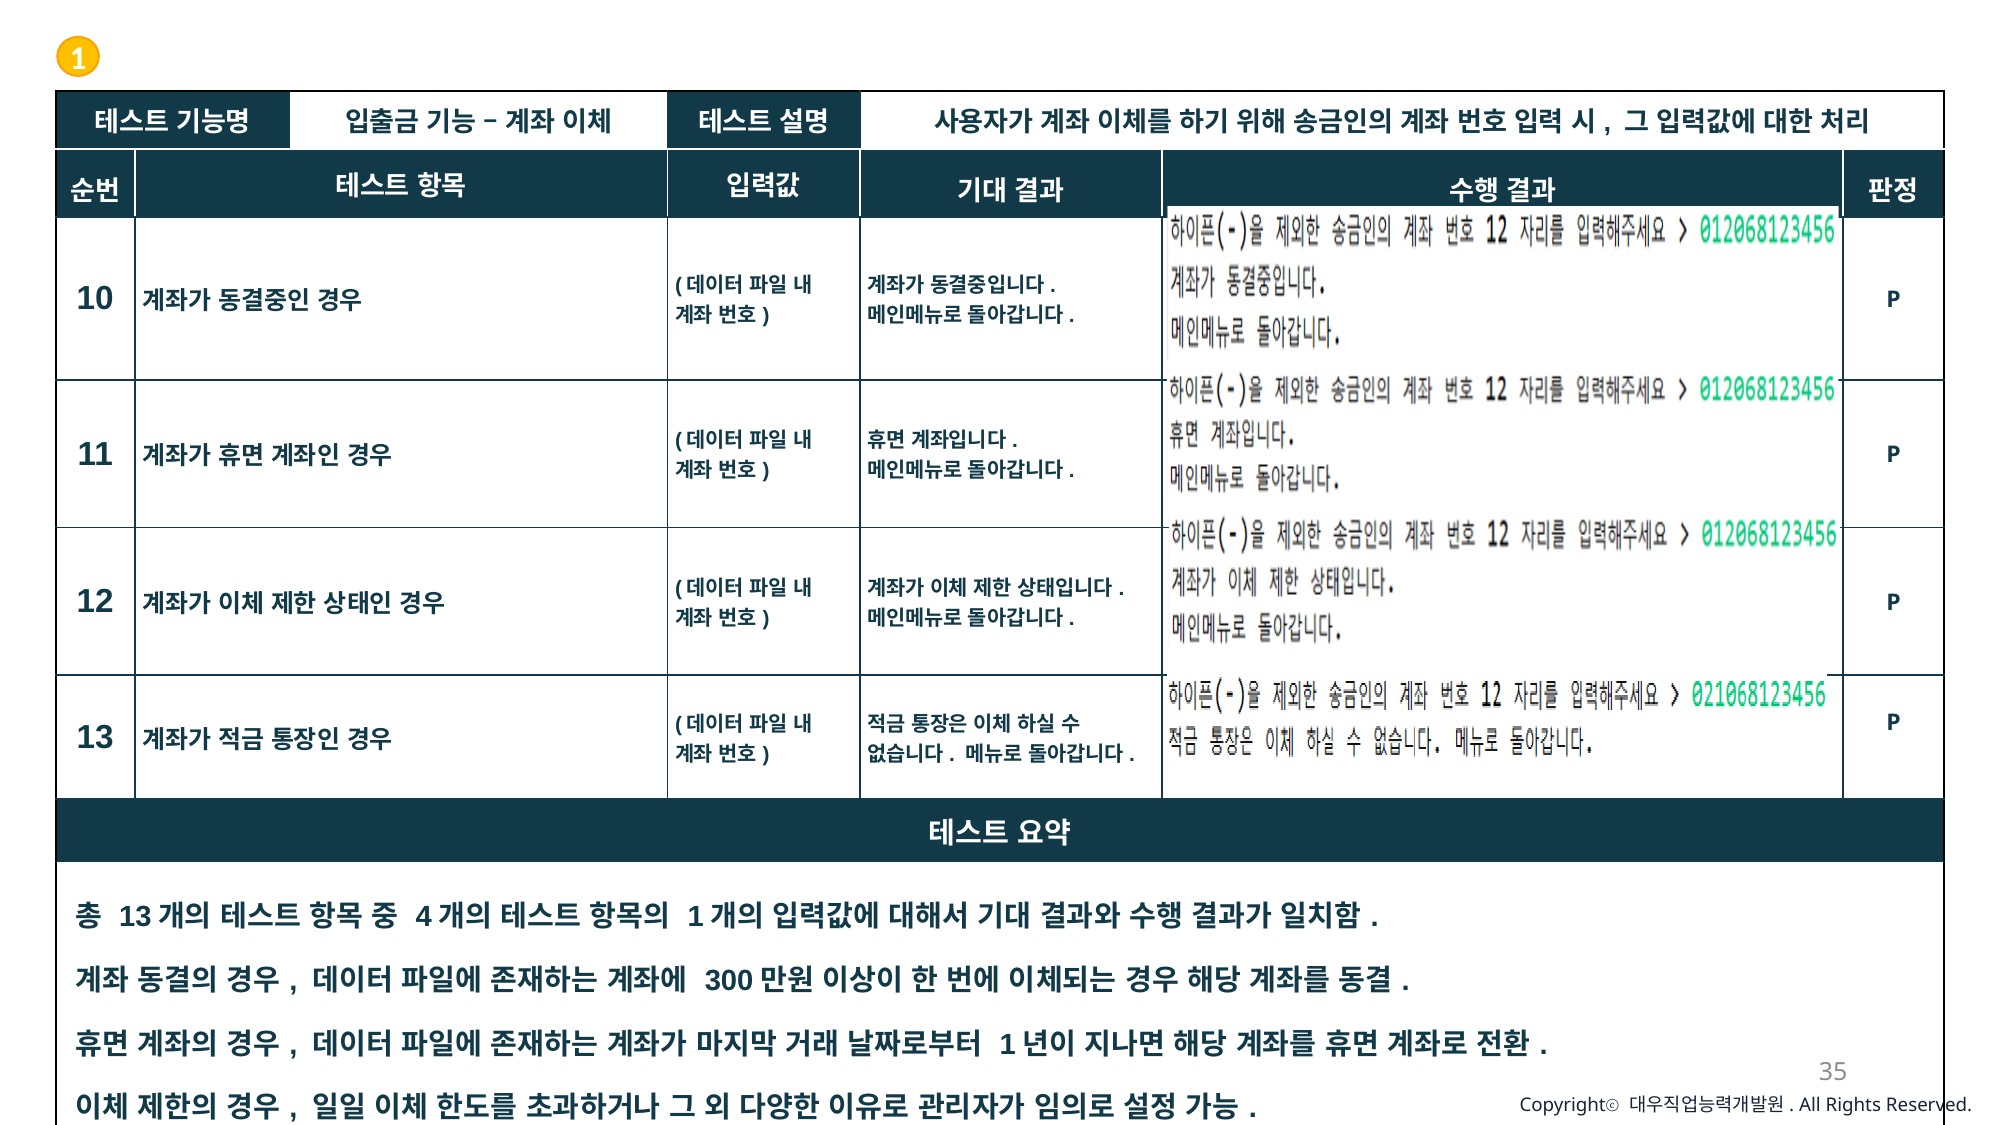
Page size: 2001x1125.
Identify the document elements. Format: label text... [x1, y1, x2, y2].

table_cell [1163, 381, 1842, 527]
table_cell [1163, 218, 1842, 379]
table_cell 계좌가 동결중인 경우 [136, 218, 667, 379]
table_header 사용자가 계좌 이체를 하기 위해 송금인의 계좌 번호 입력 시, 그 입력값에 대한 처리 [861, 92, 1943, 148]
picture [1168, 515, 1841, 649]
table_cell 휴면 계좌입니다. 메인메뉴로 돌아갑니다. [861, 381, 1161, 527]
table_cell 순번 [57, 150, 134, 216]
table_header 입출금 기능 – 계좌 이체 [290, 92, 667, 148]
picture [1166, 367, 1839, 502]
table_cell 계좌가 동결중입니다. 메인메뉴로 돌아갑니다. [861, 218, 1161, 379]
table_cell 계좌가 휴면 계좌인 경우 [136, 381, 667, 527]
table_cell 계좌가 이체 제한 상태인 경우 [136, 528, 667, 674]
slide_number 35 [1412, 1042, 1863, 1103]
table_header 테스트 기능명 [57, 92, 290, 148]
table_cell (데이터 파일 내 계좌 번호) [668, 381, 859, 527]
table_cell 12 [57, 528, 134, 674]
table_cell P [1844, 218, 1943, 379]
table_cell 판정 [1844, 150, 1943, 216]
table_cell 총 13개의 테스트 항목 중 4개의 테스트 항목의 1개의 입력값에 대해서 기대 결과와 수행 결과가 일치함. 계좌 동결의 경우, 데이터 파일에 존재하는 계좌에 300만원 이상이 한 번에 이체되는 경우 해당 계좌를 동결. 휴면 계좌의 경우, 데이터 파일에 존재하는 계좌가 마지막 거래 날짜로부터 1년이 지나면 해당 계좌를 휴면 계좌로 전환. 이체 제한의 경우, 일일 이체 한도를 초과하거나 그 외 다양한 이유로 관리자가 임의로 설정 가능. [57, 862, 1943, 1125]
table_cell 적금 통장은 이체 하실 수 없습니다. 메뉴로 돌아갑니다. [861, 676, 1161, 798]
table_cell 10 [57, 218, 134, 379]
table_cell 계좌가 이체 제한 상태입니다. 메인메뉴로 돌아갑니다. [861, 528, 1161, 674]
table_cell 수행 결과 [1163, 150, 1842, 216]
table_cell P [1844, 528, 1943, 674]
table_cell [1163, 676, 1842, 798]
table_cell 11 [57, 381, 134, 527]
picture [1167, 206, 1839, 360]
table_cell 테스트 요약 [57, 800, 1943, 861]
table_cell P [1844, 676, 1943, 798]
table_cell 기대 결과 [861, 150, 1161, 216]
table_cell (데이터 파일 내 계좌 번호) [668, 218, 859, 379]
table_cell P [1844, 381, 1943, 527]
picture [1167, 667, 1827, 764]
table_header 테스트 설명 [668, 92, 859, 148]
table_cell (데이터 파일 내 계좌 번호) [668, 676, 859, 798]
text_box 1 [56, 35, 100, 77]
table_cell [1163, 528, 1842, 674]
table_cell 테스트 항목 [136, 150, 667, 216]
table_cell 계좌가 적금 통장인 경우 [136, 676, 667, 798]
table_cell 입력값 [668, 150, 859, 216]
table_cell 13 [57, 676, 134, 798]
table_cell (데이터 파일 내 계좌 번호) [668, 528, 859, 674]
